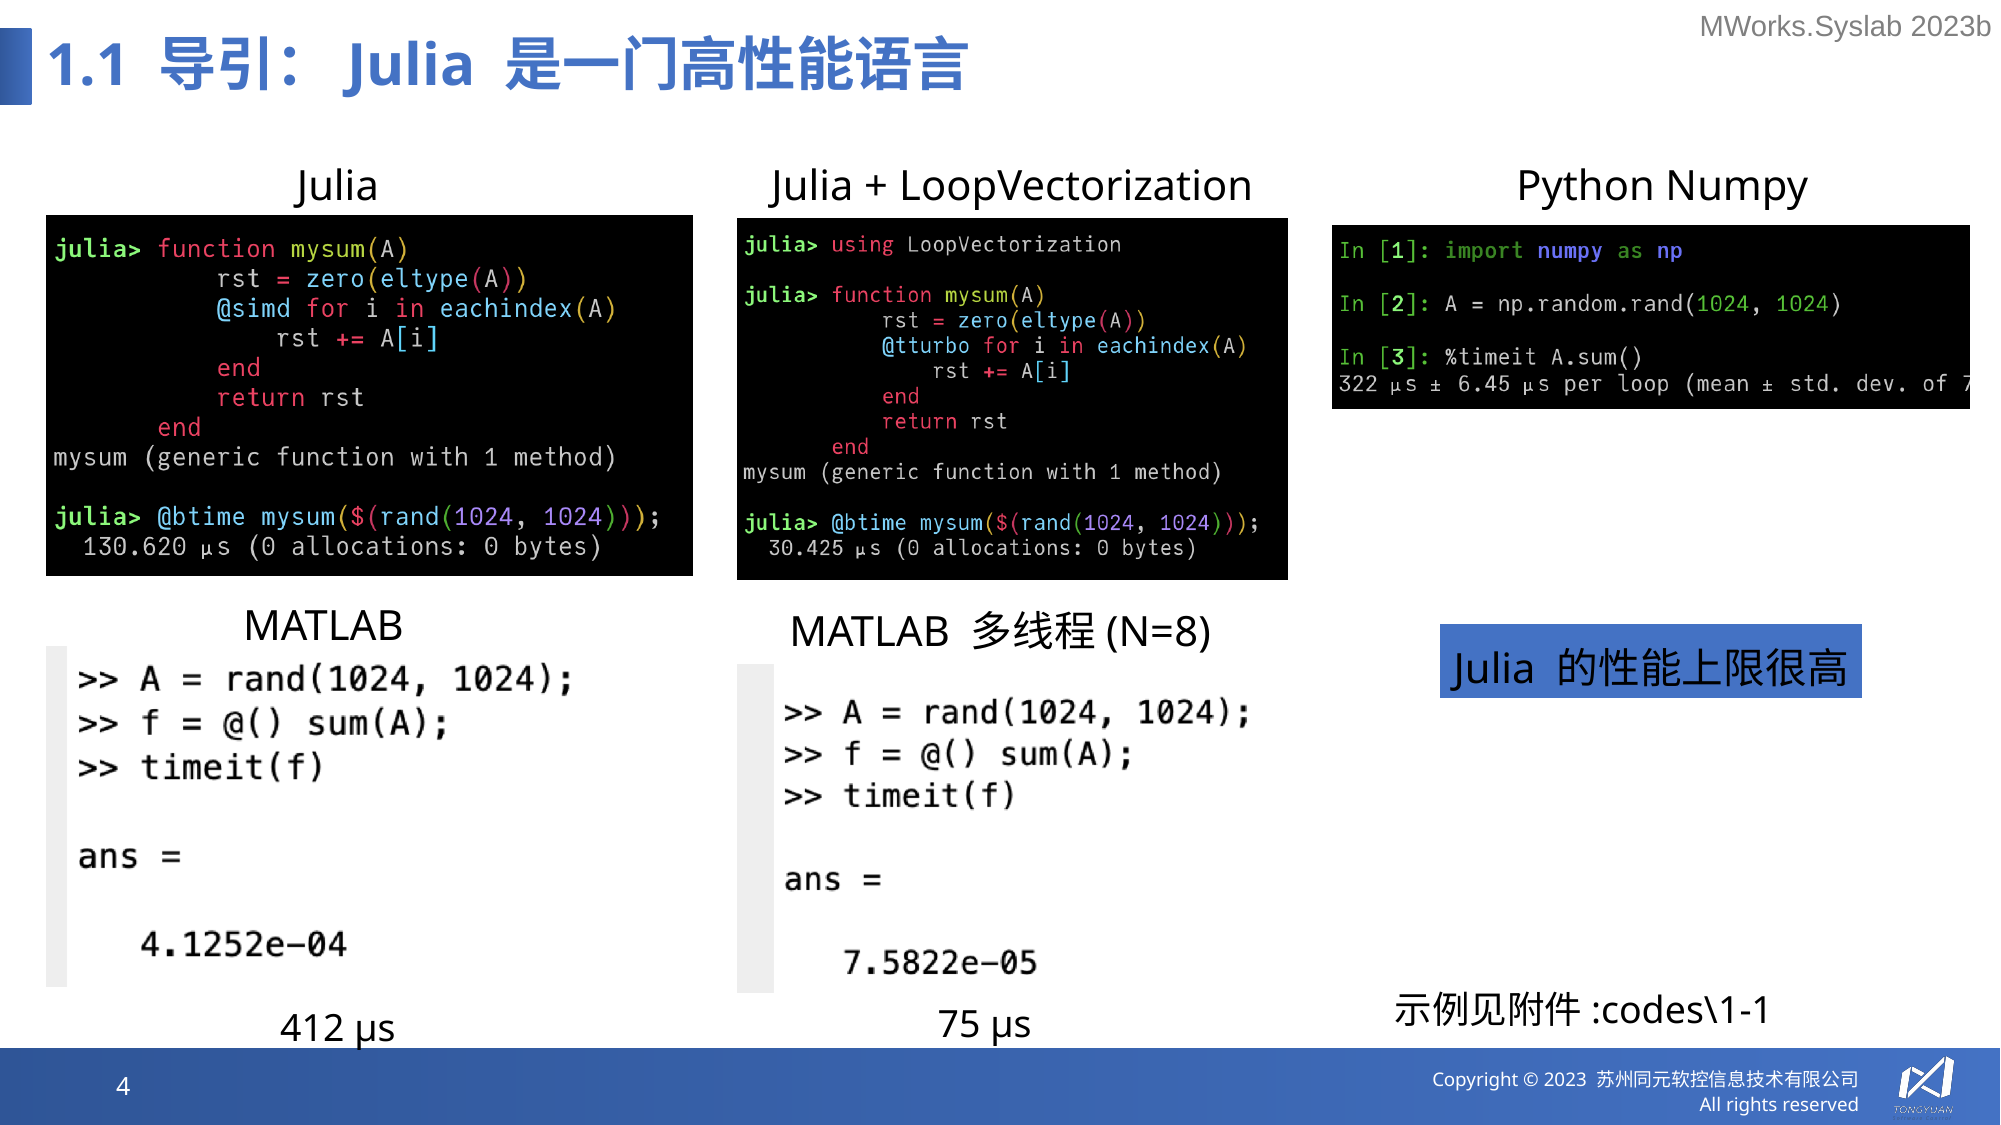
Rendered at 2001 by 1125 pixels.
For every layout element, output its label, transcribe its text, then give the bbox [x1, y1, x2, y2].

text_box Julia 的性能上限很高 [1437, 620, 1865, 701]
text_box Julia + LoopVectorization [756, 138, 1268, 216]
text_box 412 μs [260, 996, 416, 1057]
text_box Julia [282, 138, 394, 215]
text_box 示例见附件:codes\1-1 [1379, 978, 1957, 1039]
picture [1332, 225, 1970, 409]
picture [46, 646, 1288, 993]
text_box MATLAB 多线程(N=8) [774, 585, 1226, 663]
text_box Python Numpy [1501, 138, 1823, 216]
text_box MATLAB [228, 579, 419, 646]
text_box MWorks.Syslab 2023b [1684, 0, 2000, 50]
picture [737, 218, 1288, 580]
title 1.1 导引：Julia 是一门高性能语言 [31, 19, 1807, 114]
text_box 75 μs [906, 993, 1063, 1053]
picture [46, 215, 693, 576]
picture [1890, 1054, 1957, 1122]
